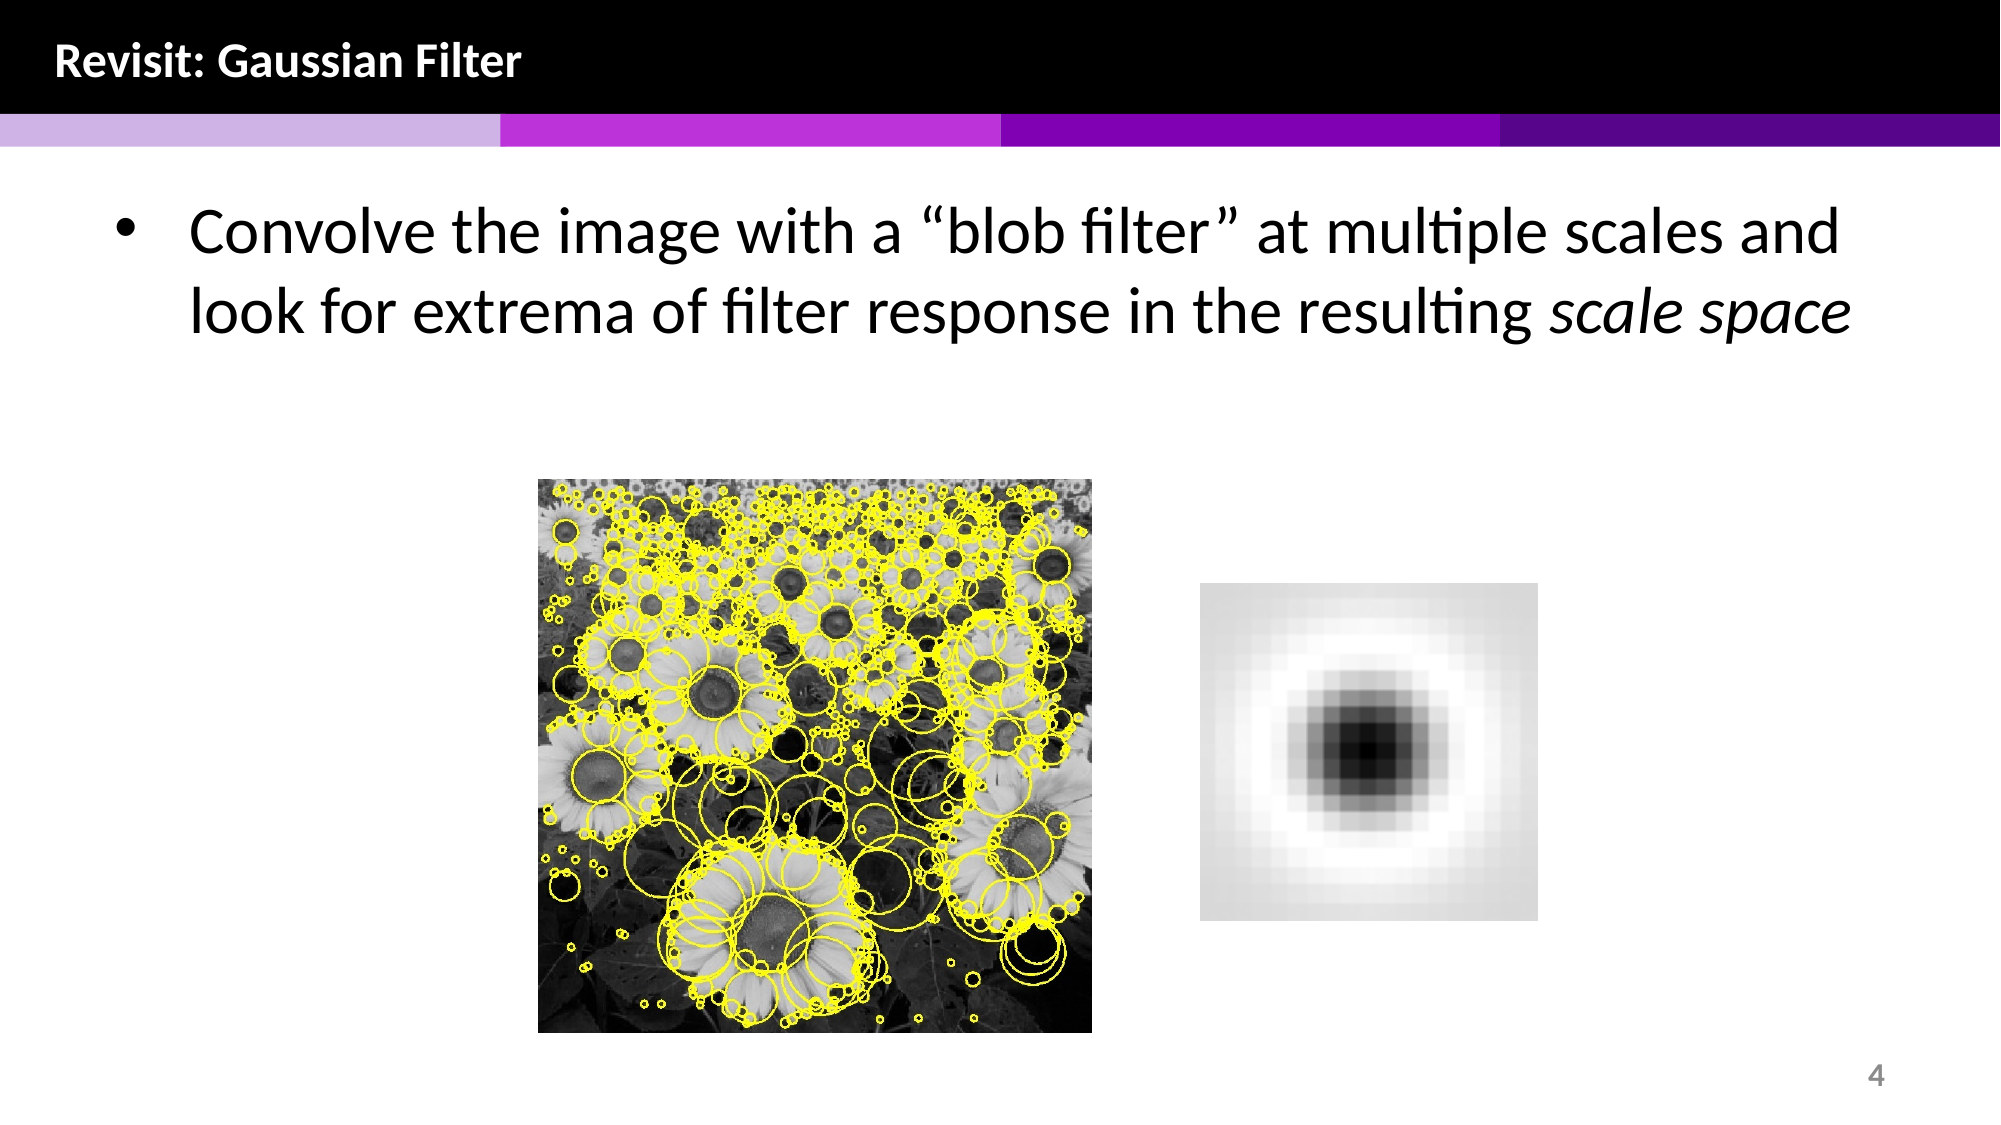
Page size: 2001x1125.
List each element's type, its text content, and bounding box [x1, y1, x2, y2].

picture [537, 478, 1092, 1034]
picture [1199, 583, 1538, 922]
text_box [39, 1, 1964, 114]
text_box Convolve the image with a “blob filter” at multiple scales and look for extrema of filter response in the resulting scale space [99, 179, 1900, 1125]
